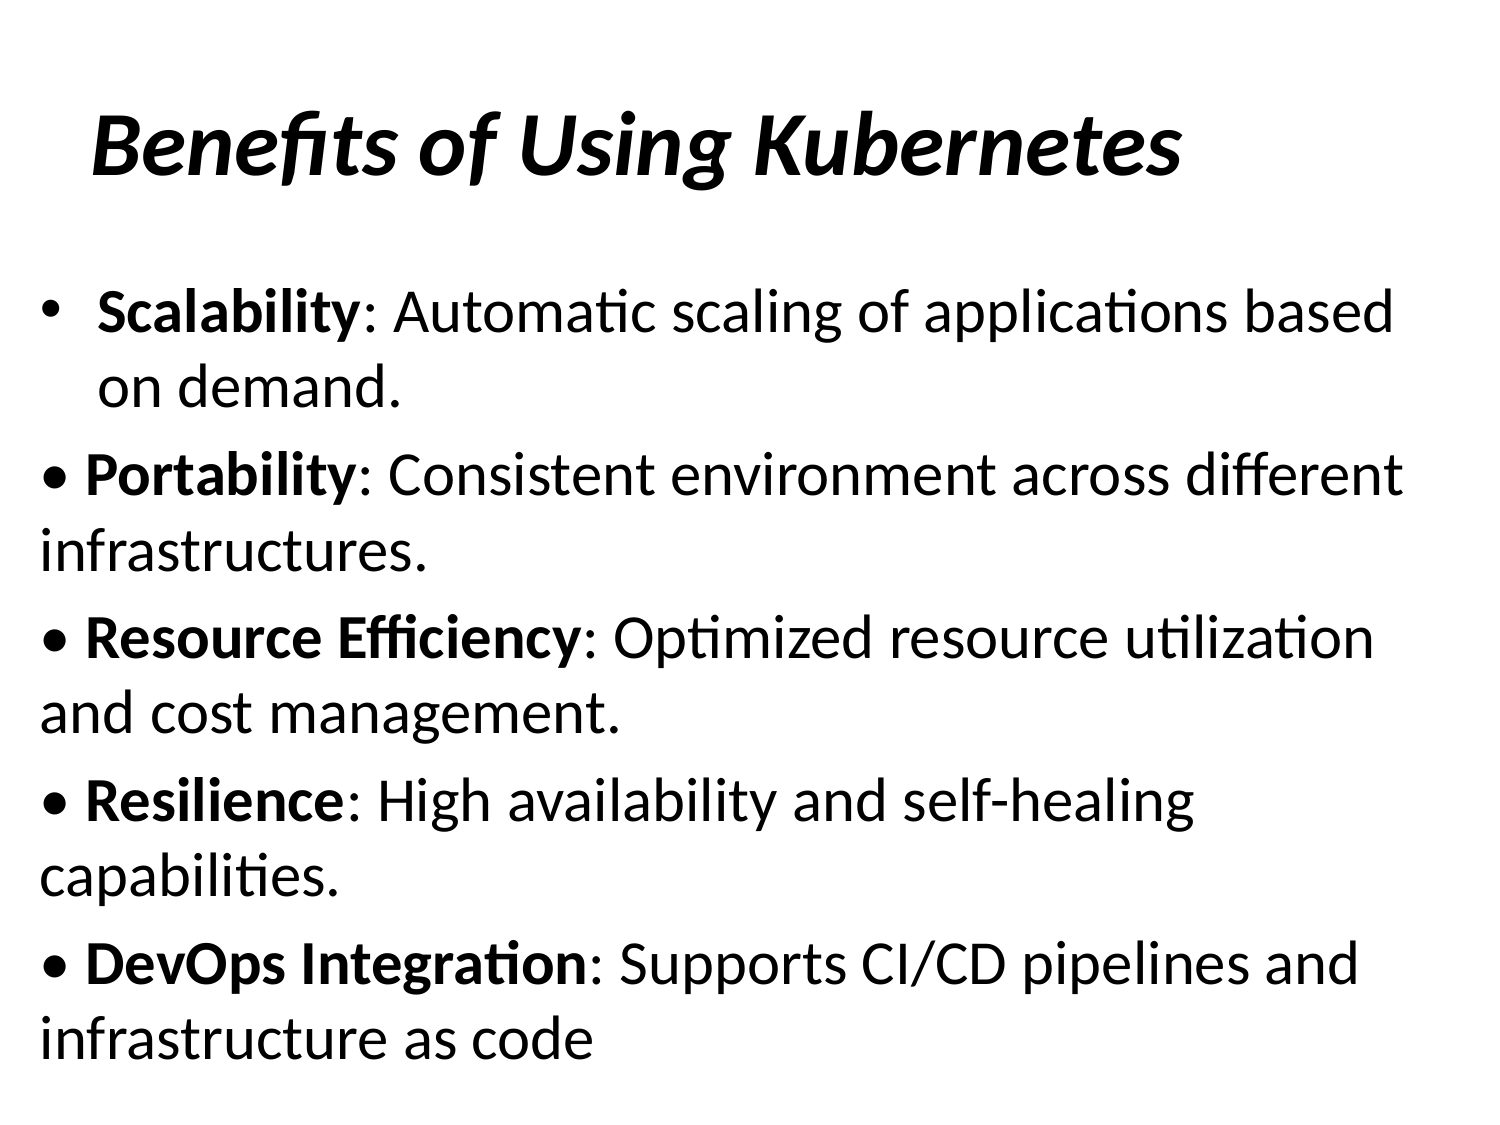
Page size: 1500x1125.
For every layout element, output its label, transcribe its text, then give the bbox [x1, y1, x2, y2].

list Scalability: Automatic scaling of applications based on demand. • Portability: Consistent environment across different infrastructures. • Resource Efficiency: Optimized resource utilization and cost management. • Resilience: High availability and self-healing capabilities. • DevOps Integration: Supports CI/CD pipelines and infrastructure as code [24, 262, 1463, 1080]
title Benefits of Using Kubernetes [75, 45, 1425, 233]
